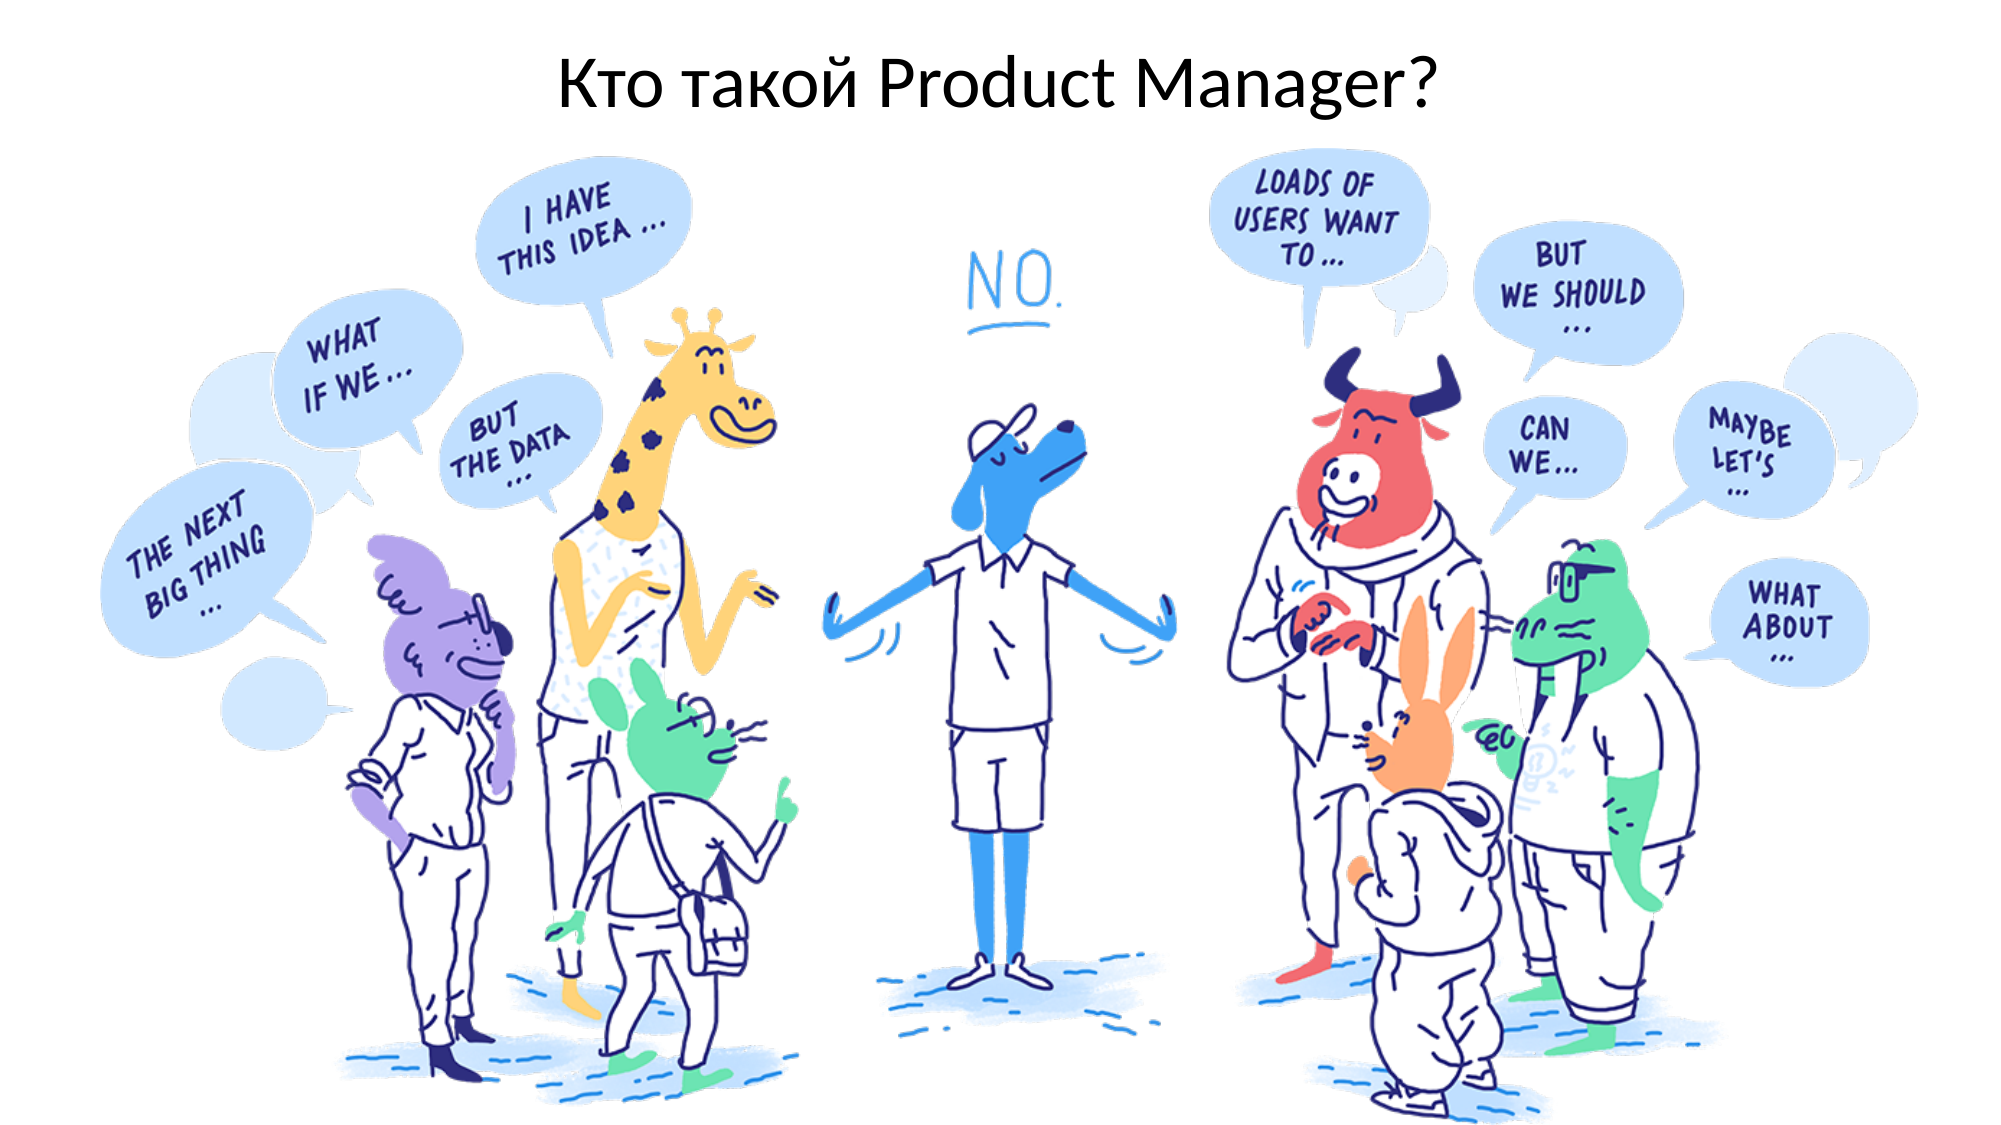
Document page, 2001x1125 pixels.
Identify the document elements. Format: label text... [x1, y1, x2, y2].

picture [100, 148, 1919, 1125]
text_box Кто такой Product Manager? [542, 24, 1458, 130]
